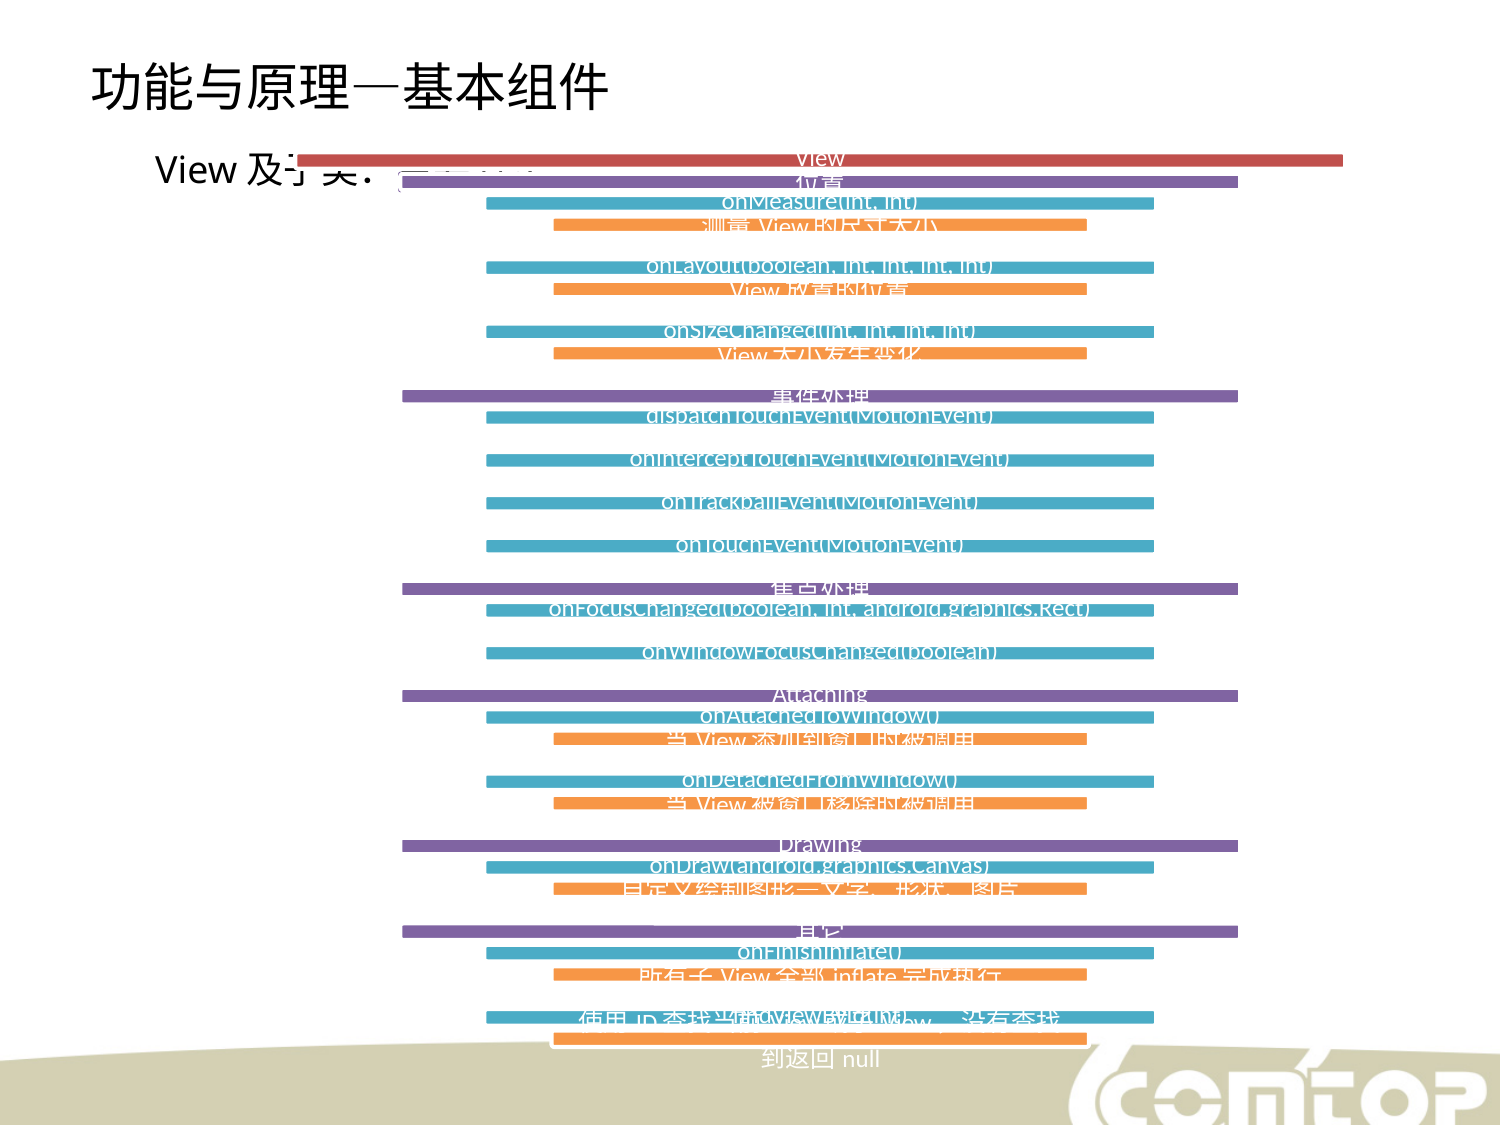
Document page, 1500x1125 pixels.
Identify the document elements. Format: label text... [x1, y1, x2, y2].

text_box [163, 152, 1477, 1091]
text_box 功能与原理—基本组件 [75, 46, 626, 125]
text_box View及子类：主要方法 [140, 138, 562, 199]
picture [0, 0, 1500, 1125]
